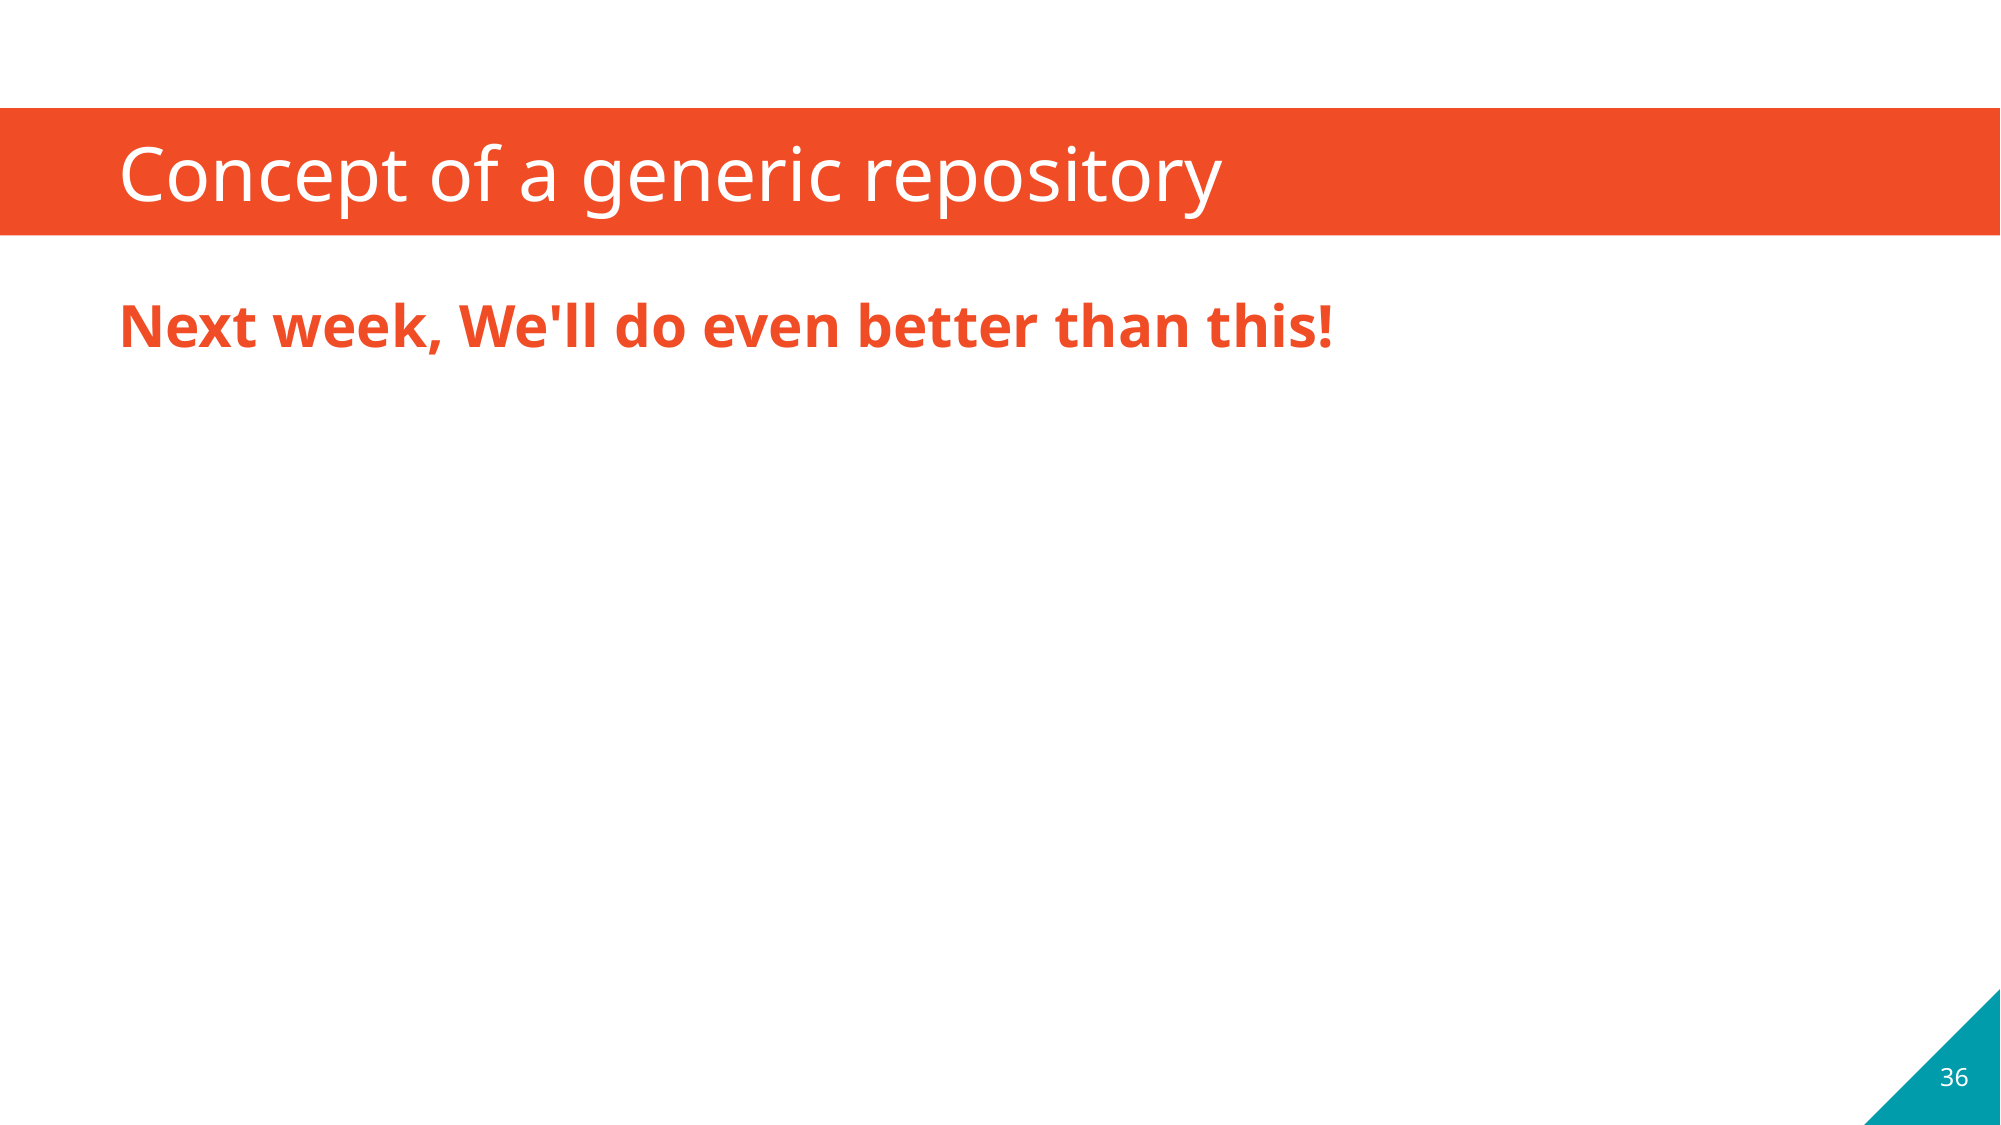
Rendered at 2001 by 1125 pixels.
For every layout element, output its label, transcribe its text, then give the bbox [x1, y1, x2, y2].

list Next week, We'll do even better than this! [0, 237, 2000, 1040]
slide_number 36 [1862, 987, 2000, 1125]
title Concept of a generic repository [0, 108, 2000, 236]
